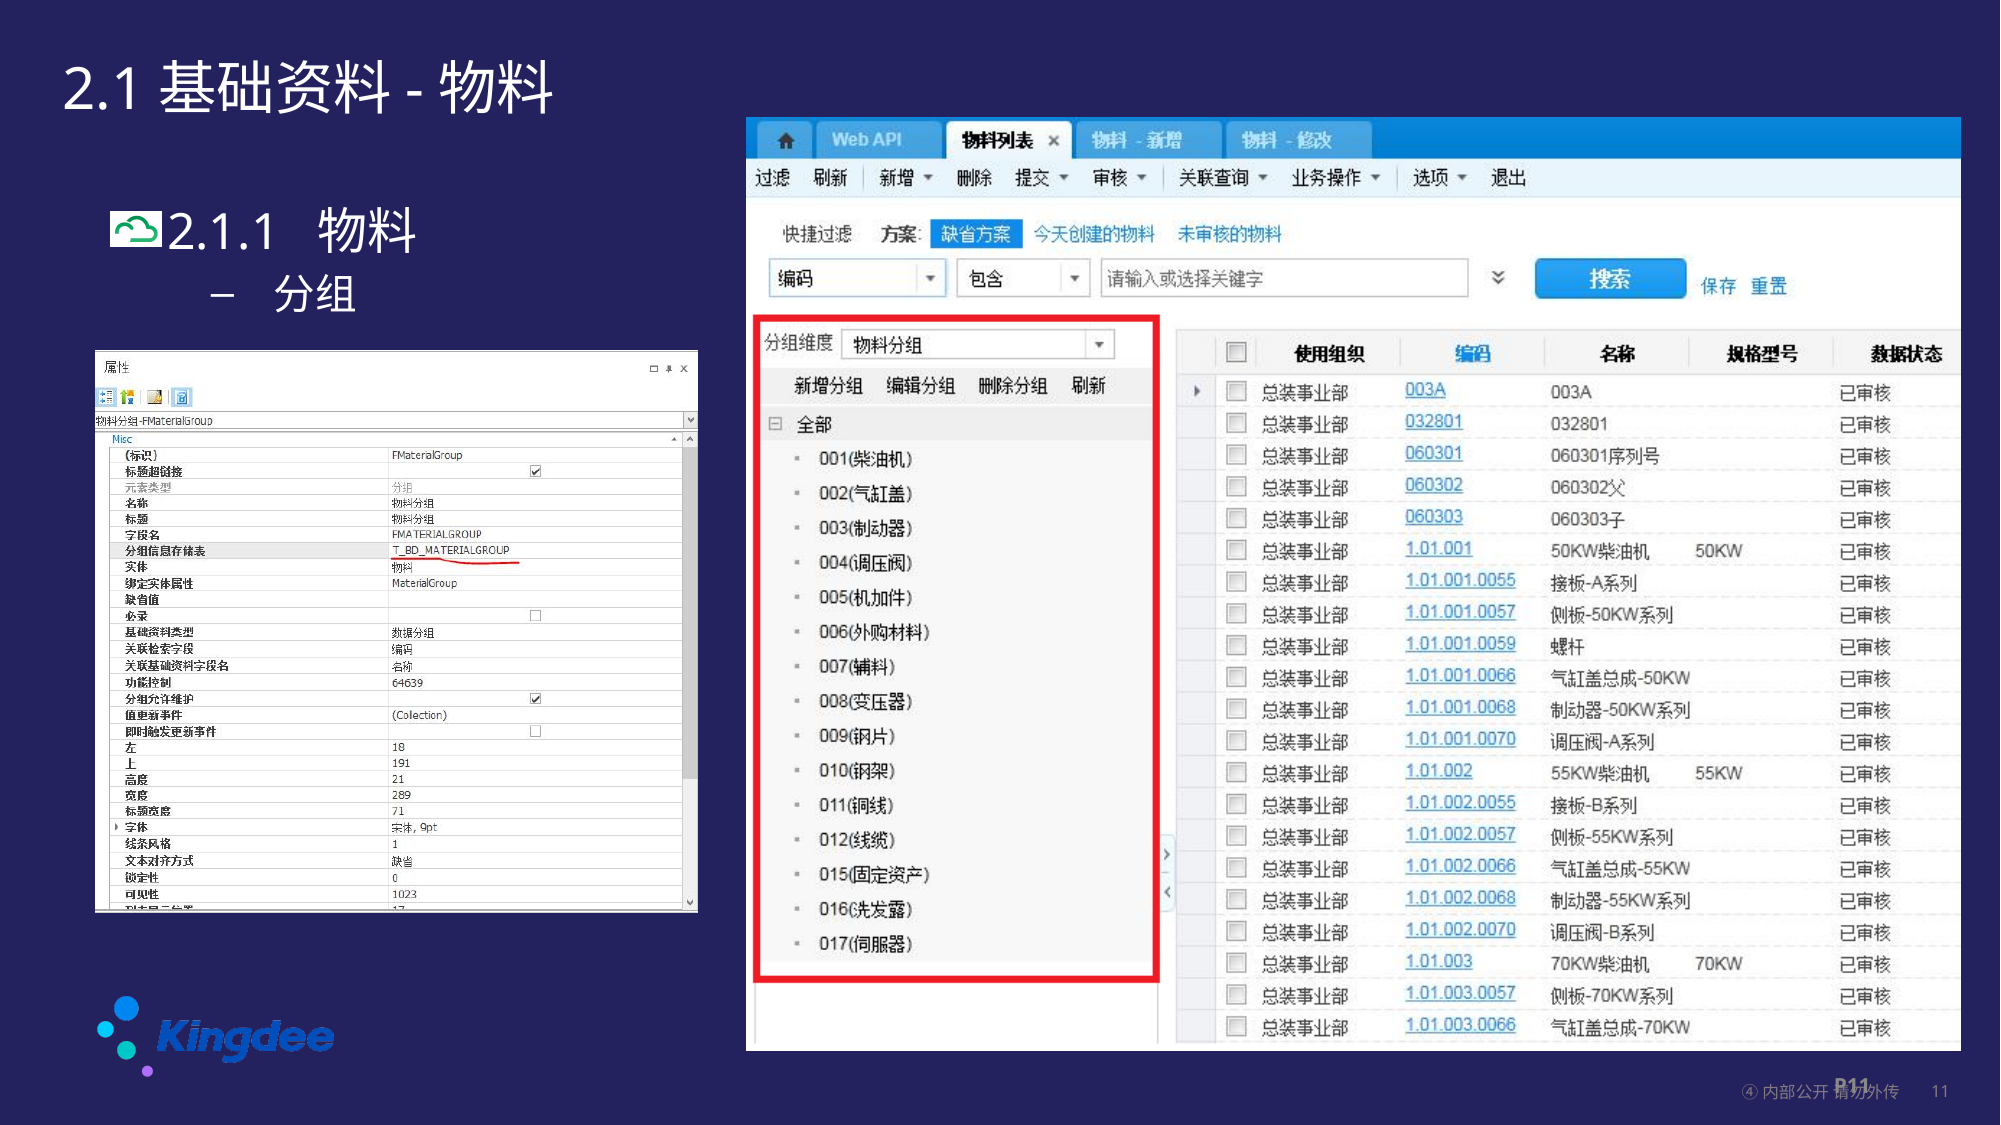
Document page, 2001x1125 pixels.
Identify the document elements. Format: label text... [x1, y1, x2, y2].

title 2.1基础资料-物料 [47, 35, 1513, 138]
picture [95, 350, 698, 913]
list 2.1.1 物料 分组 [95, 191, 741, 939]
picture [746, 117, 1962, 1051]
picture [110, 211, 162, 247]
picture [97, 995, 334, 1077]
